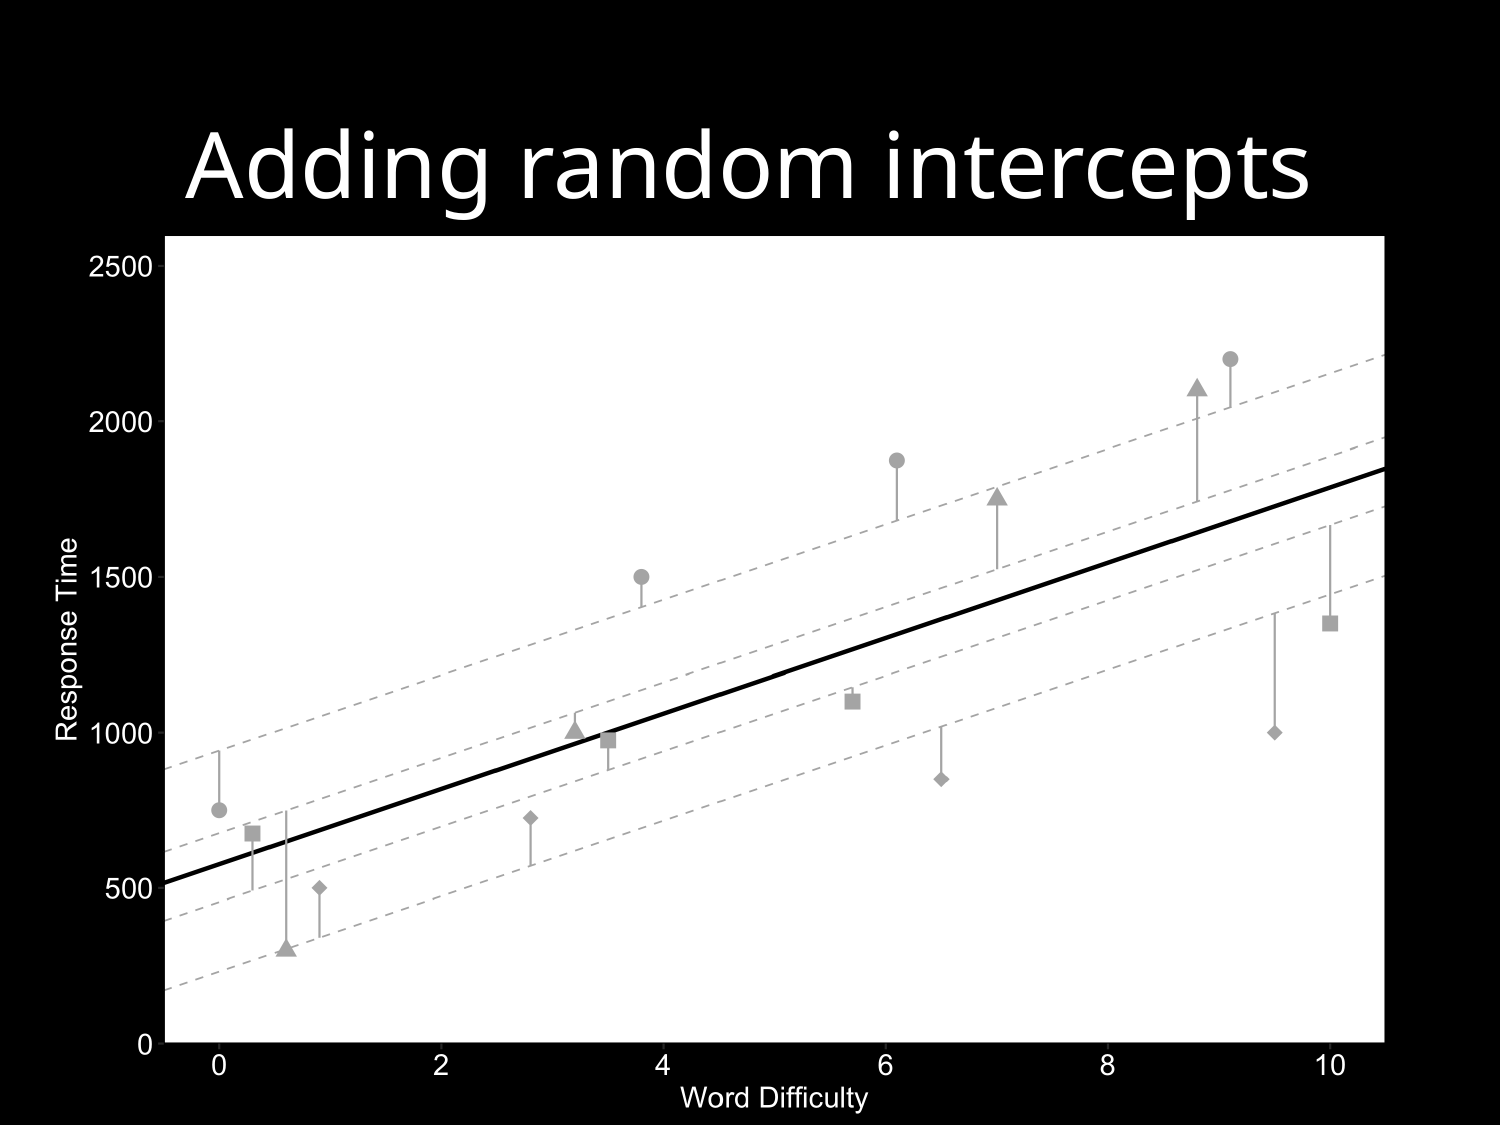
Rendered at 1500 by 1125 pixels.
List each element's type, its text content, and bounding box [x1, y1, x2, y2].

picture [44, 223, 1397, 1125]
title Adding random intercepts [103, 59, 1397, 223]
